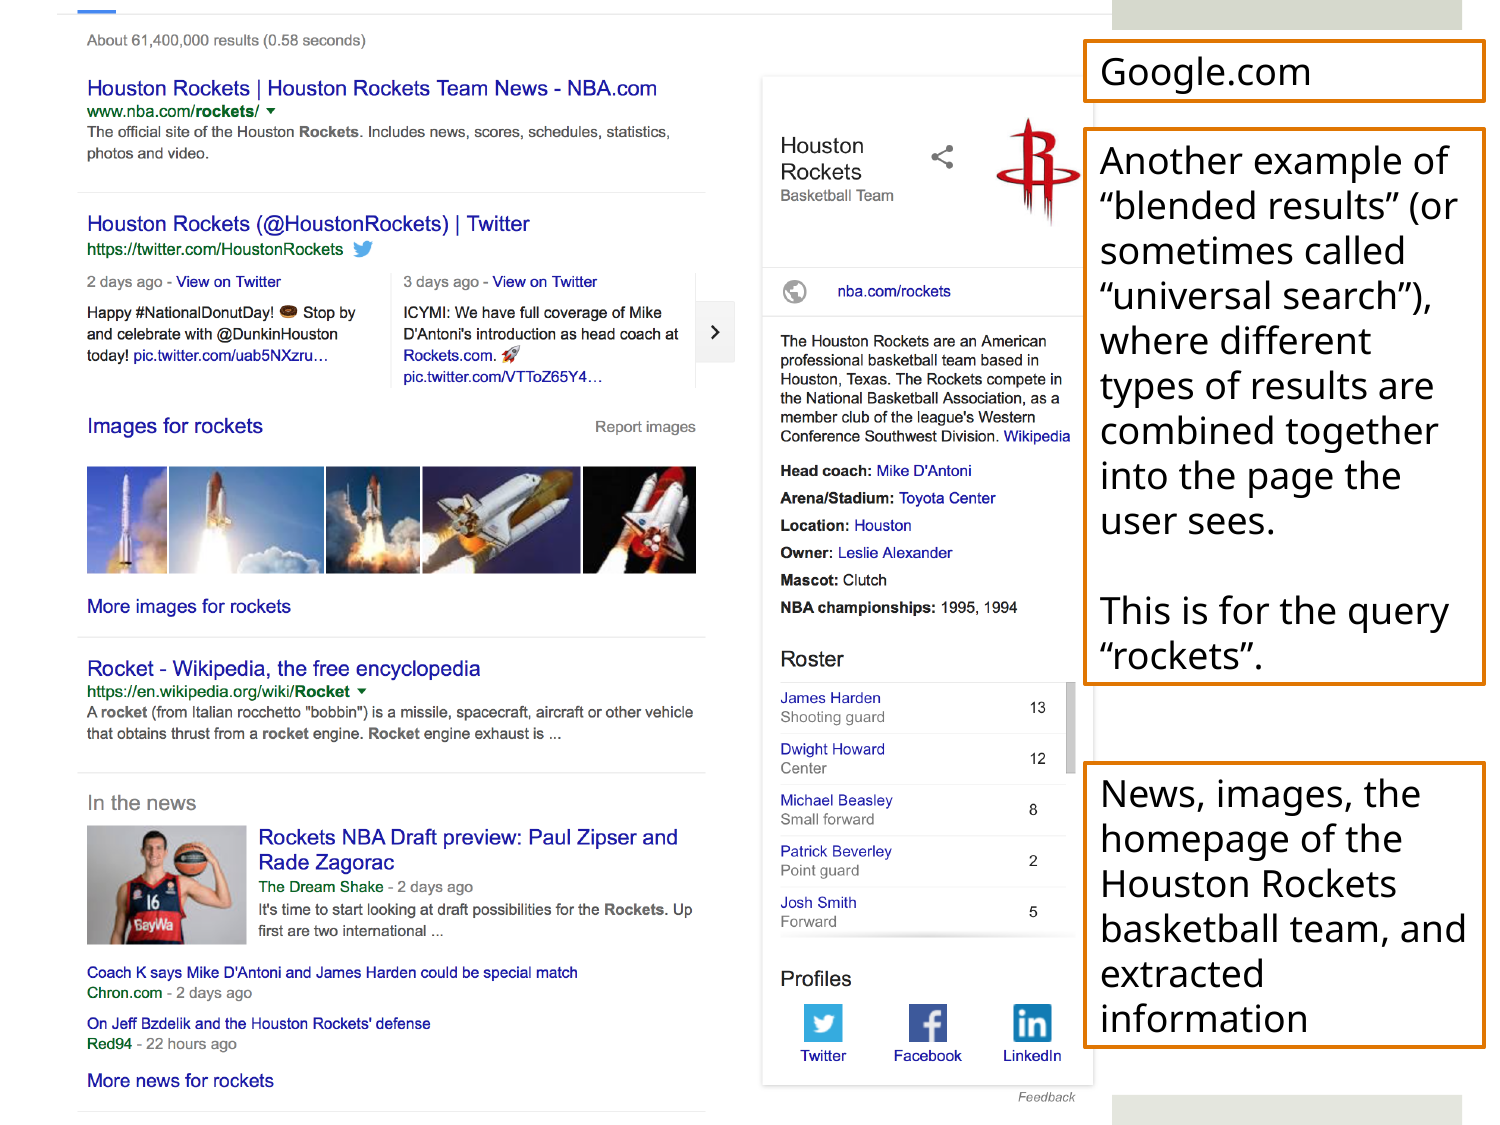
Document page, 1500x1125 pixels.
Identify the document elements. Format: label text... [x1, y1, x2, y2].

text_box News, images, the homepage of the Houston Rockets basketball team, and extracted information [1112, 761, 1486, 1049]
text_box Google.com [1112, 39, 1486, 103]
text_box Another example of “blended results” (or sometimes called “universal search”), where different types of results are combined together into the page the user sees. This is for the query “rockets”. [1112, 127, 1486, 686]
picture [56, 0, 1112, 1125]
